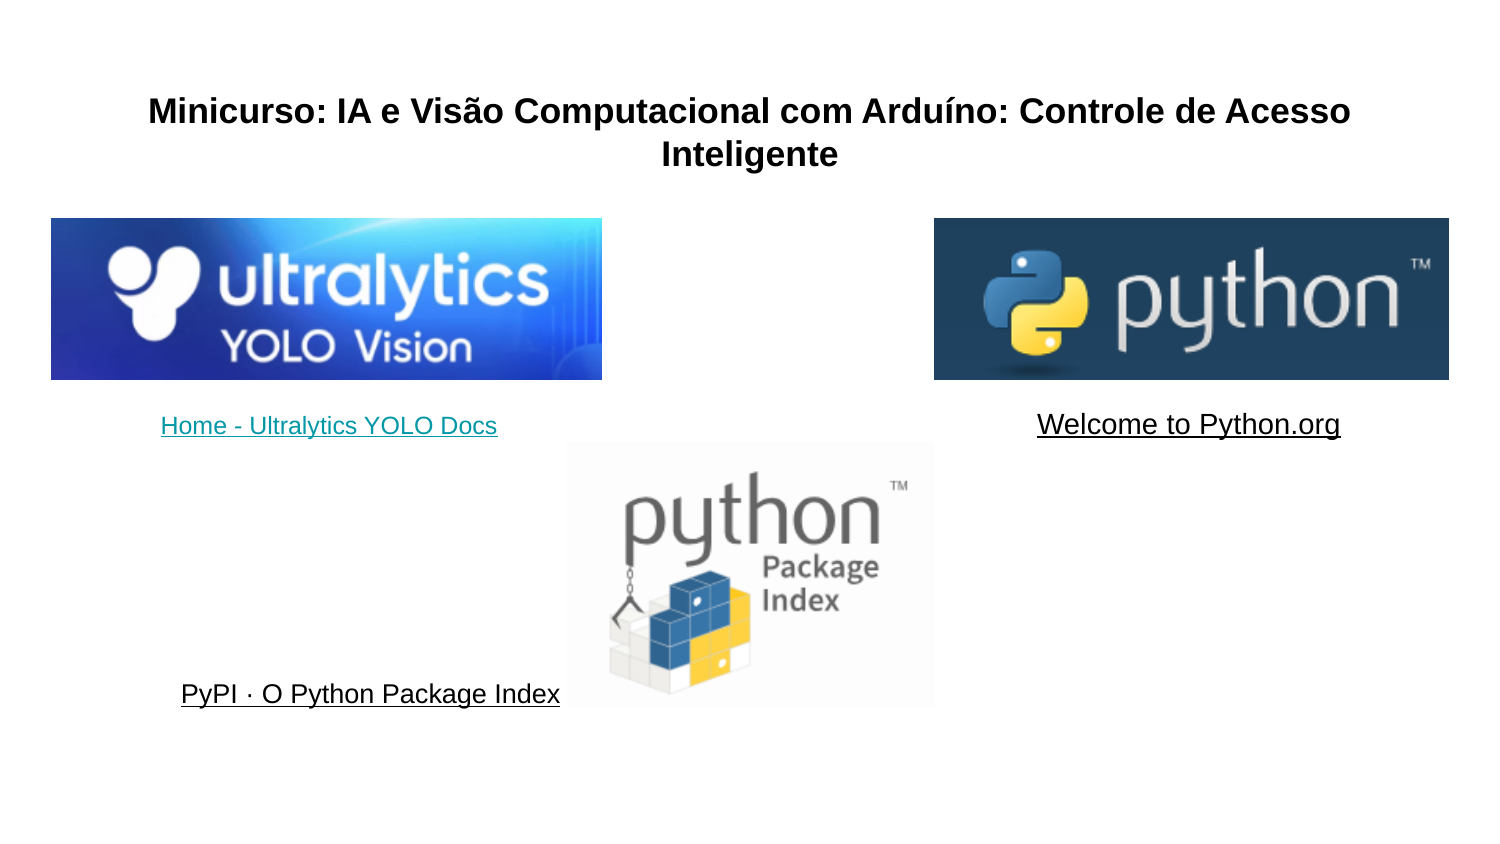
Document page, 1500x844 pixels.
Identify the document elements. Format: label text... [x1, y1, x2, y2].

picture [50, 218, 602, 381]
picture [566, 441, 934, 707]
picture [934, 218, 1450, 381]
title Minicurso: IA e Visão Computacional com Arduíno: Controle de Acesso Inteligente [51, 72, 1449, 189]
list Home - Ultralytics YOLO Docs Welcome to Python.org PyPI · O Python Package Index [51, 218, 1449, 750]
